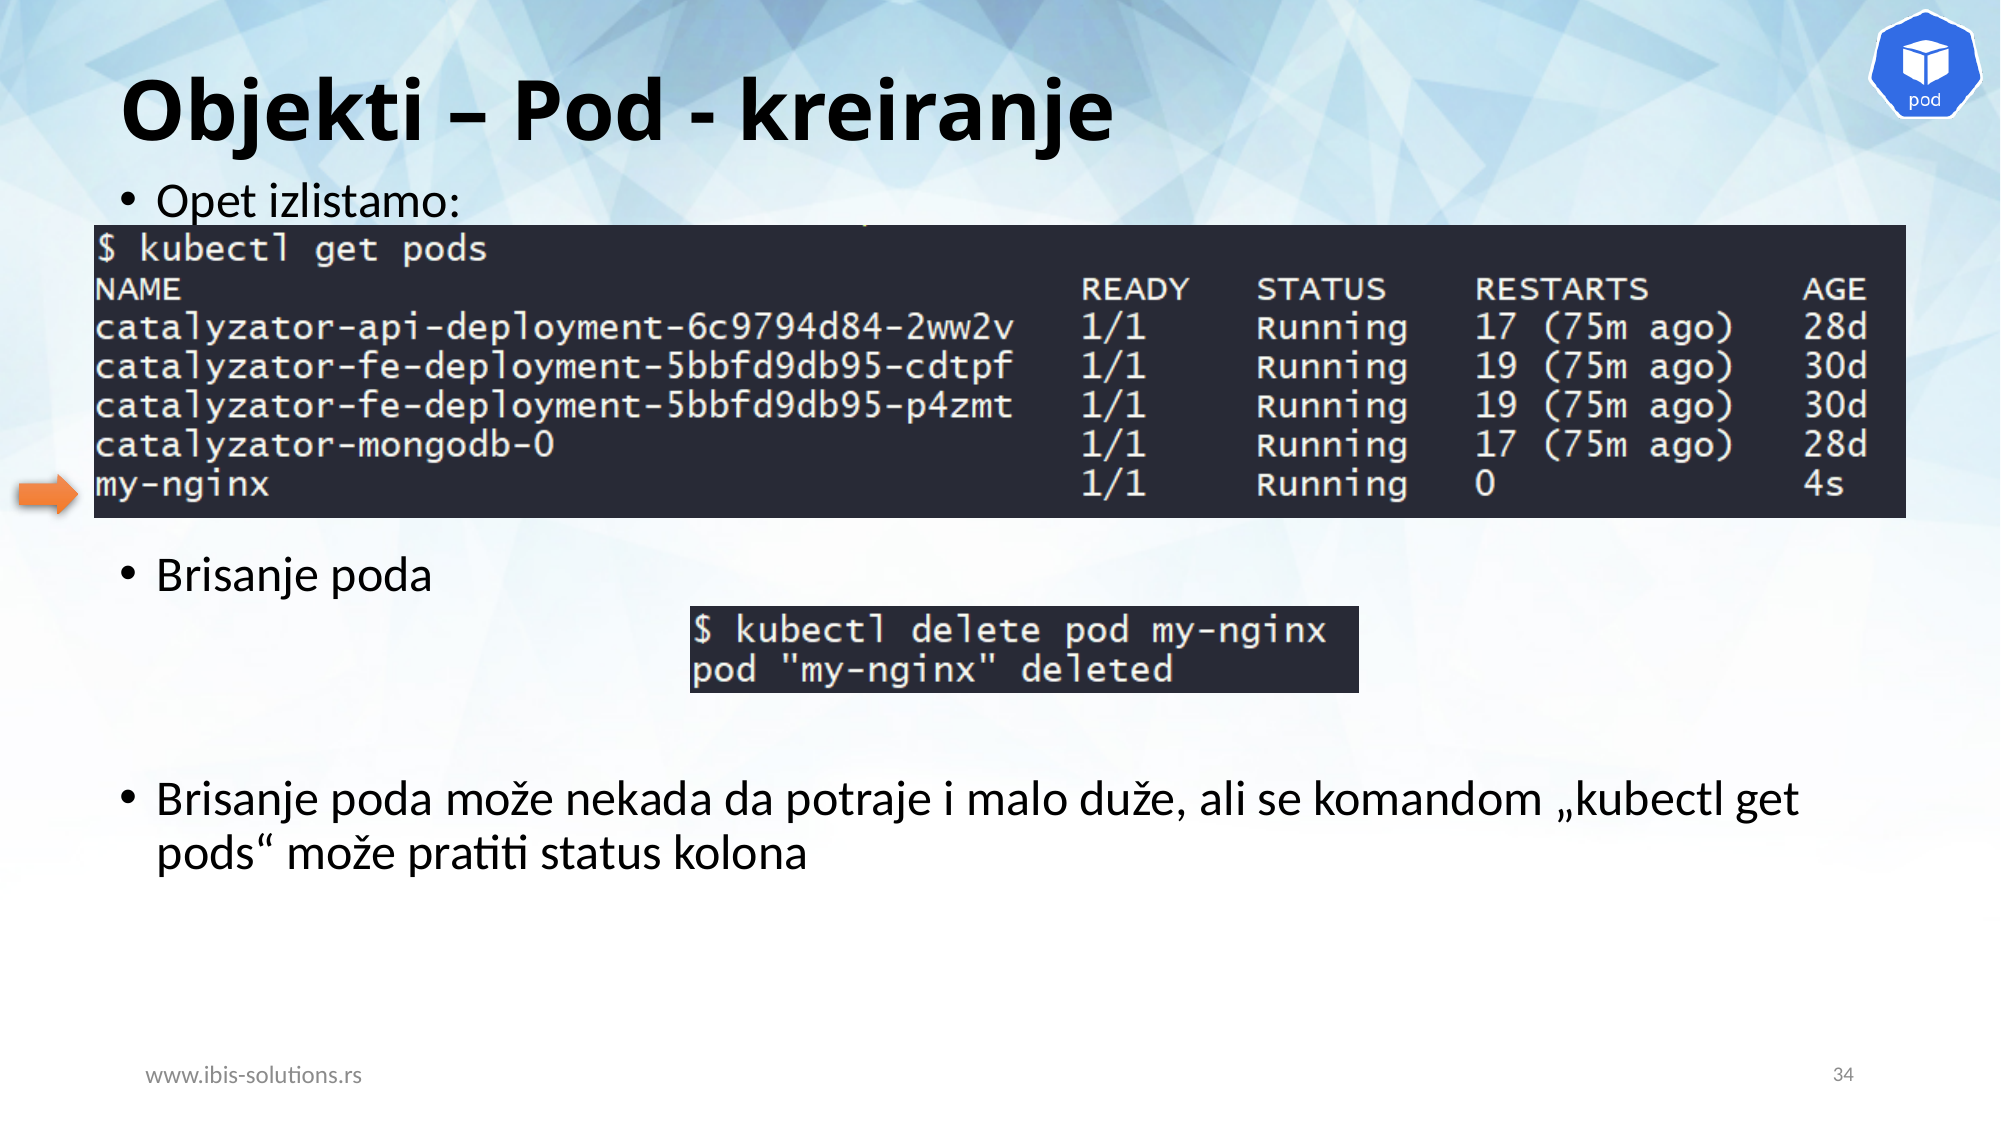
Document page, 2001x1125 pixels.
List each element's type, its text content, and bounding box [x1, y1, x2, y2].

picture [94, 225, 1906, 518]
text_box [0, 0, 2000, 1125]
list Opet izlistamo: Brisanje poda Brisanje poda može nekada da potraje i malo duže, ali se komandom „kubectl get pods“ može pratiti status kolona [104, 166, 1945, 1074]
picture [1868, 9, 1983, 119]
picture [690, 606, 1359, 693]
text_box [18, 473, 78, 515]
title Objekti – Pod - kreiranje [104, 59, 1605, 166]
text_box www.ibis-solutions.rs [130, 1046, 1239, 1100]
text_box 34 [1756, 1046, 1869, 1100]
